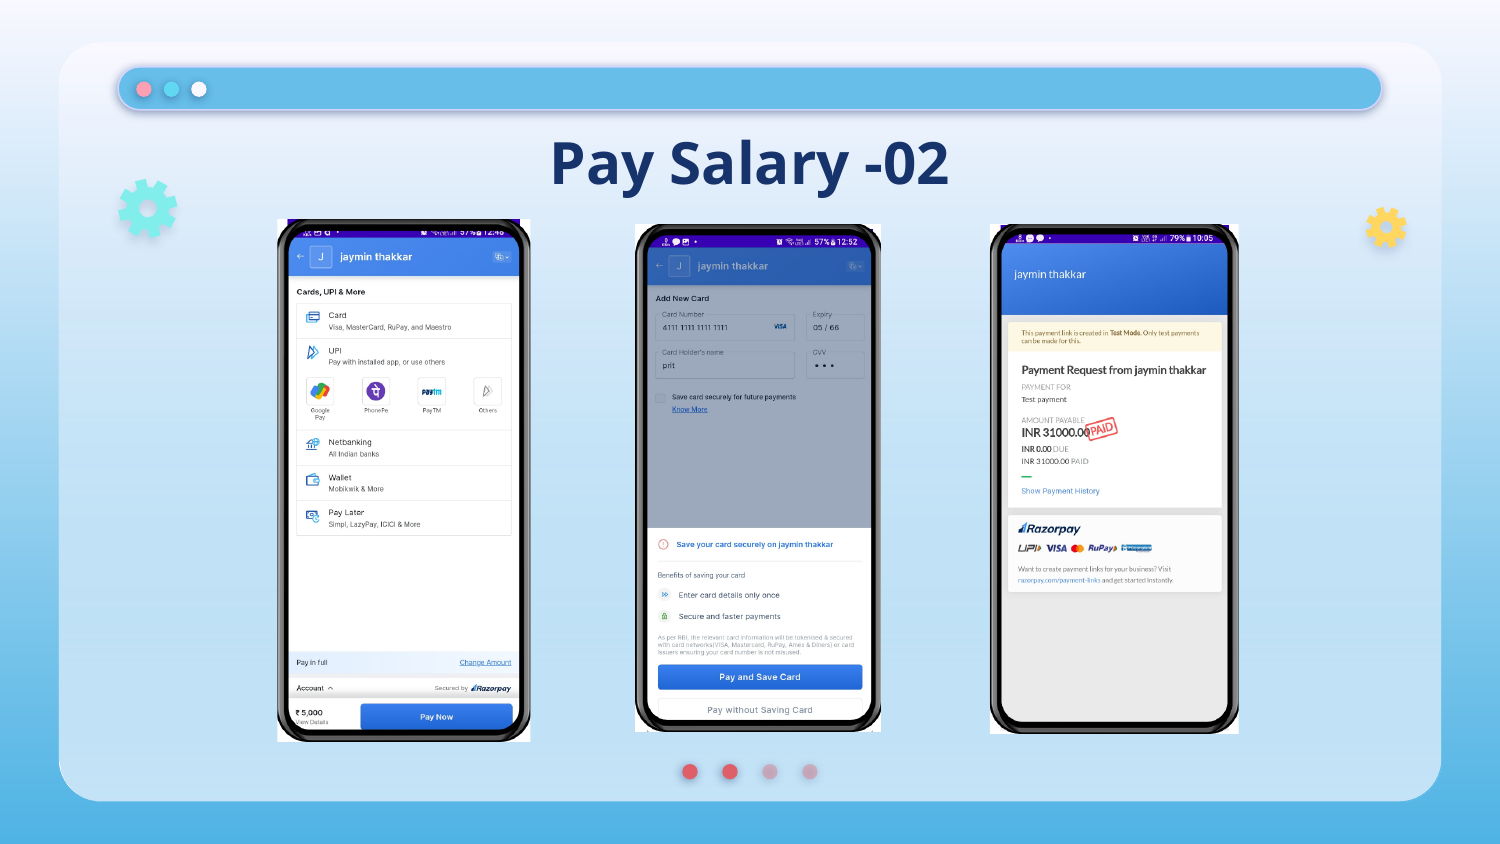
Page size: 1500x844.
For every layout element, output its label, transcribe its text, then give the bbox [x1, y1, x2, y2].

picture [634, 223, 882, 732]
picture [989, 223, 1239, 734]
text_box [118, 178, 178, 239]
text_box [1365, 206, 1407, 248]
picture [277, 218, 531, 742]
title Pay Salary -02 [118, 113, 1382, 208]
